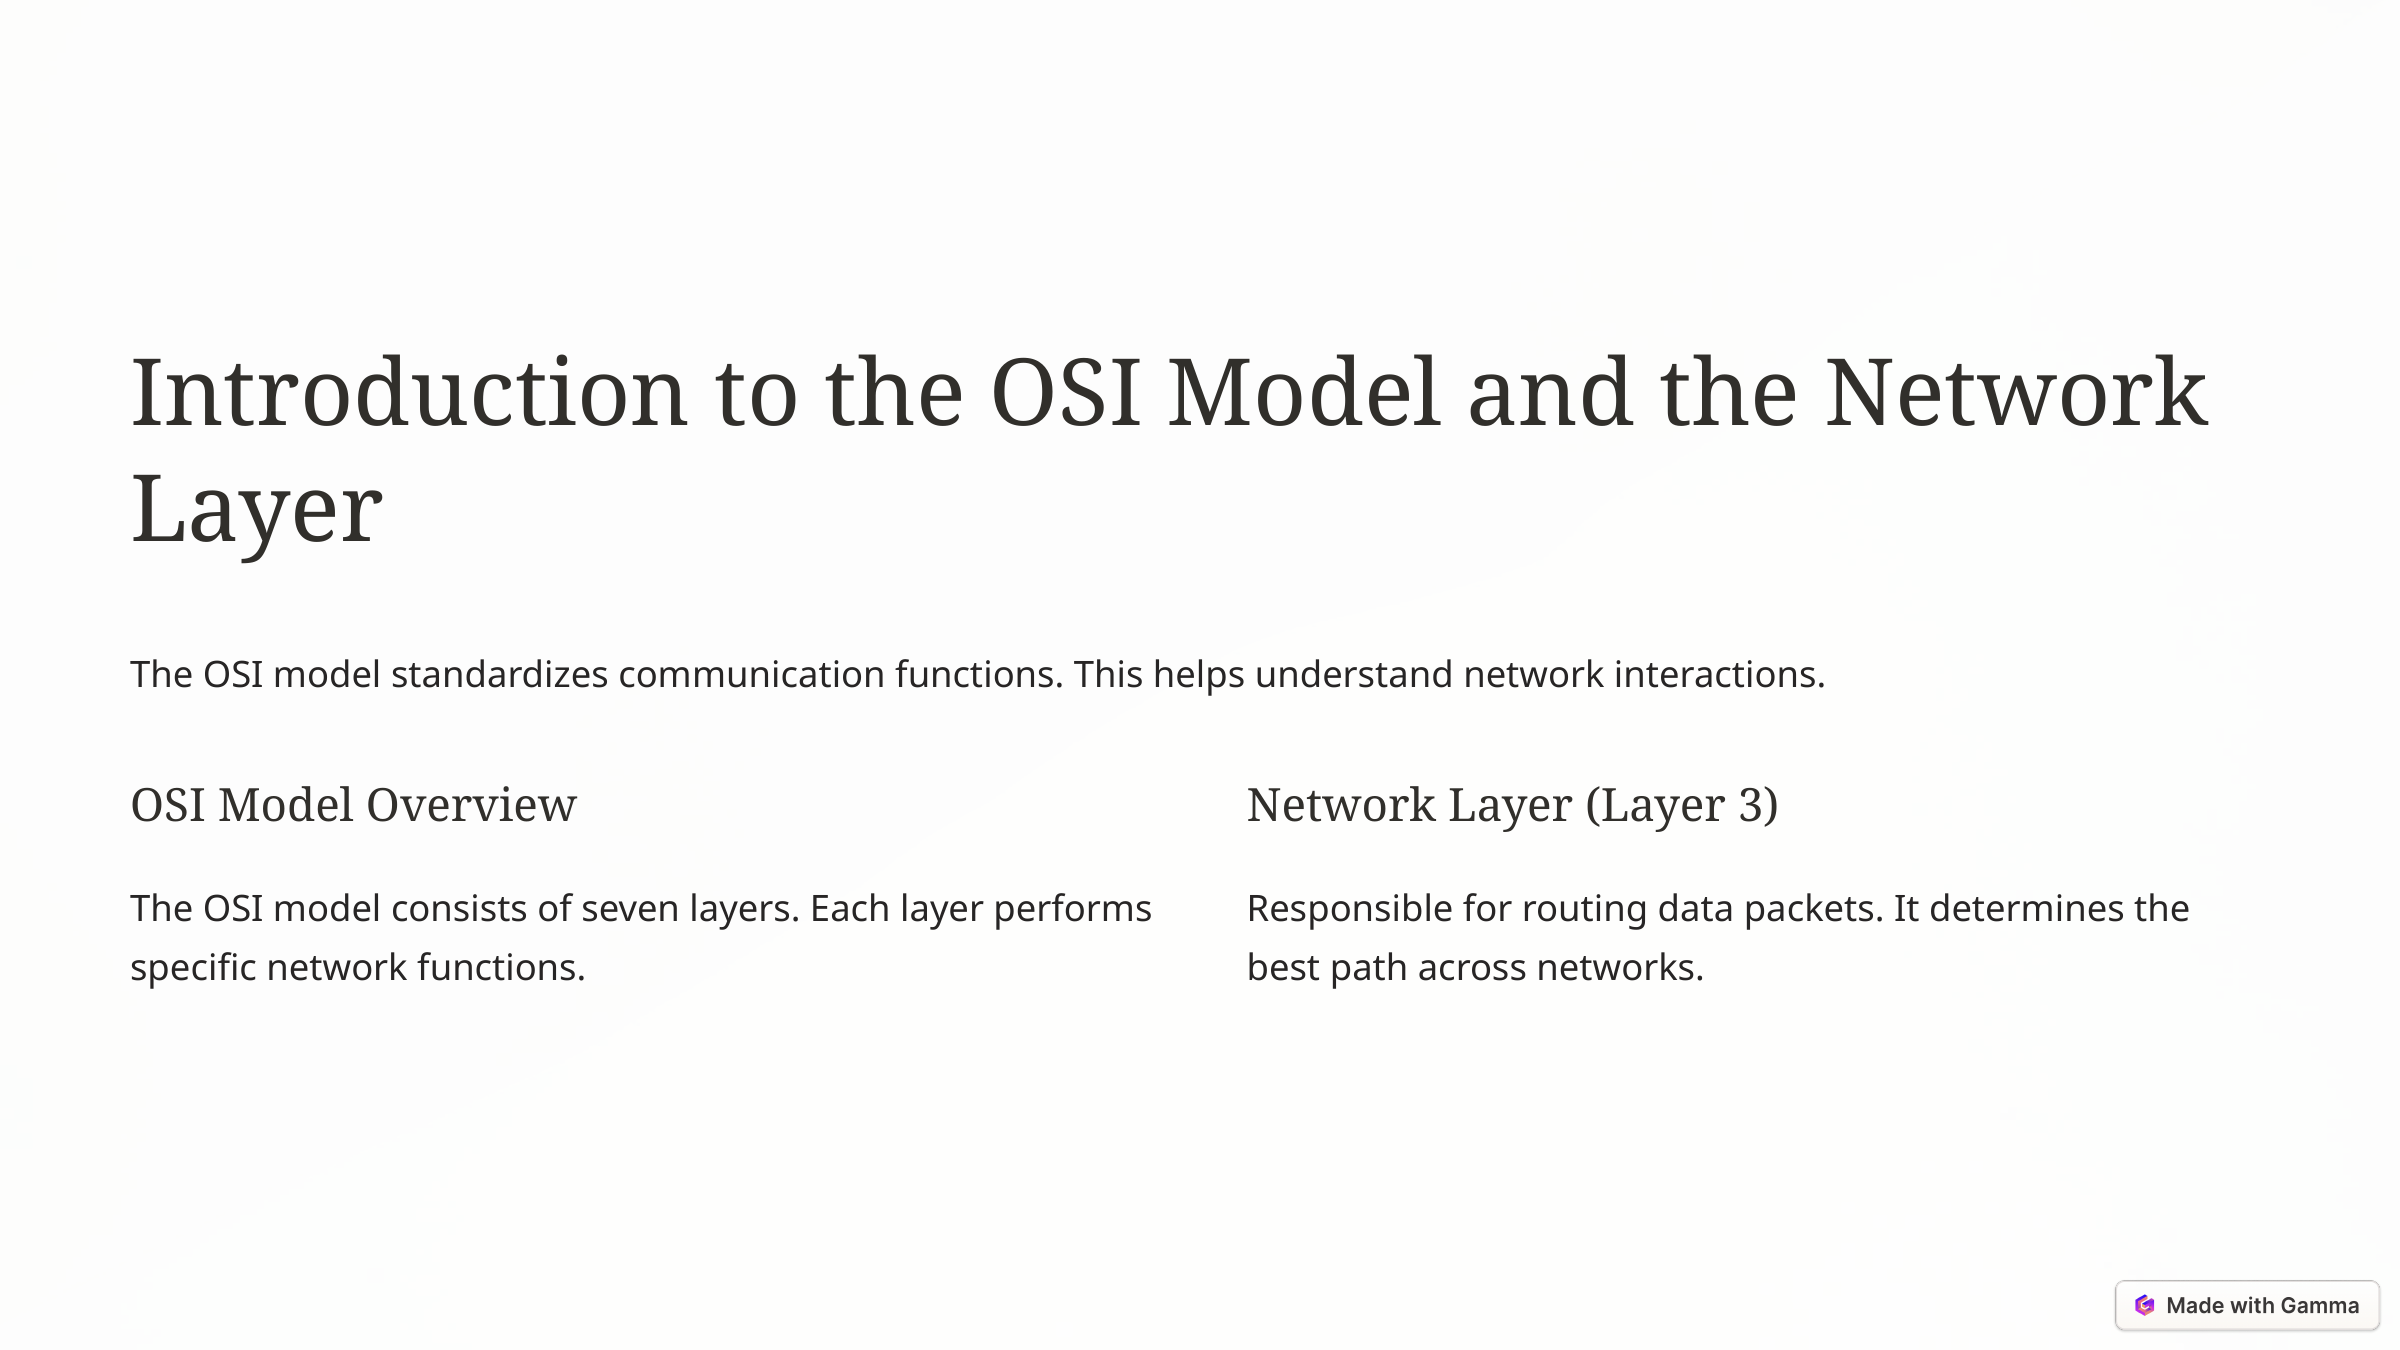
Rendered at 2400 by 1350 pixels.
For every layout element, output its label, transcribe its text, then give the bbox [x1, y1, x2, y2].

text_box Responsible for routing data packets. It determines the best path across networks. [1246, 869, 2271, 989]
text_box Network Layer (Layer 3) [1246, 773, 1750, 832]
picture [2106, 1271, 2389, 1339]
text_box OSI Model Overview [130, 773, 596, 832]
text_box The OSI model standardizes communication functions. This helps understand network interactions. [130, 635, 2270, 695]
text_box Introduction to the OSI Model and the Network Layer [130, 328, 2270, 561]
text_box The OSI model consists of seven layers. Each layer performs specific network functions. [130, 869, 1155, 989]
